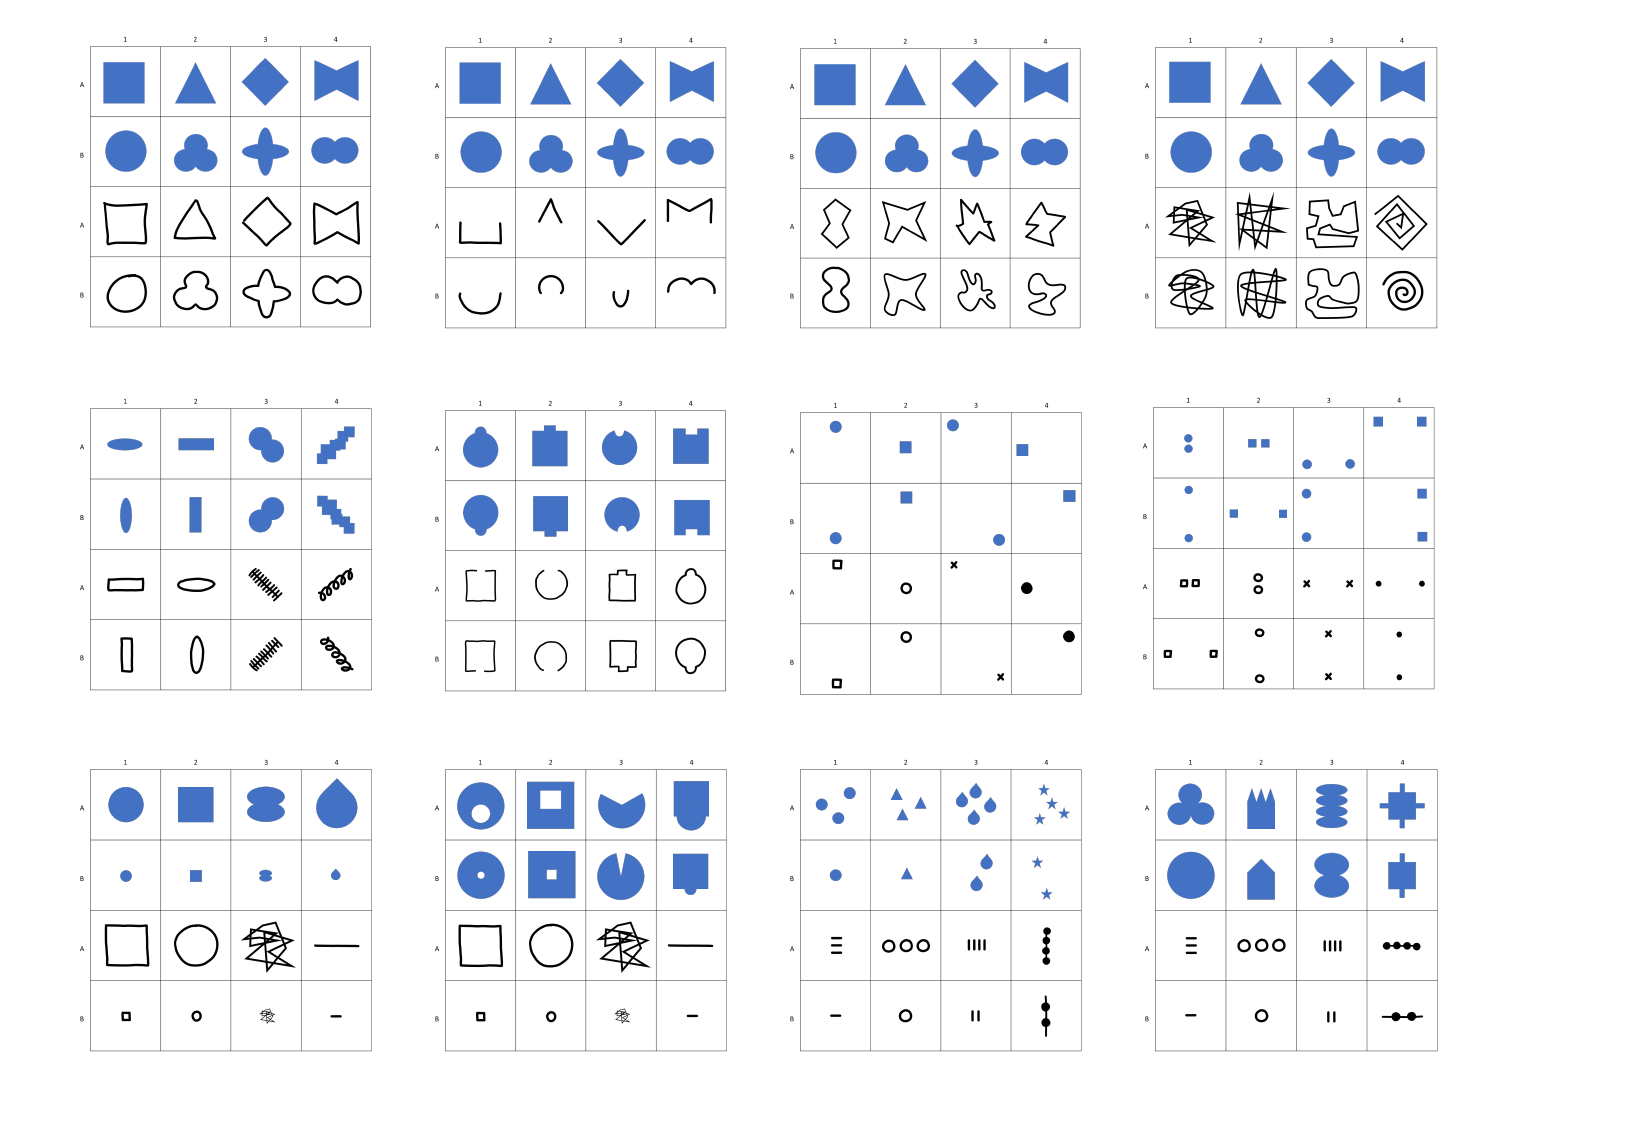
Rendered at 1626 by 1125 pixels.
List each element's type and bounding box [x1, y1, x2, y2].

picture [786, 755, 1082, 1053]
picture [76, 755, 372, 1053]
picture [786, 398, 1082, 699]
picture [786, 33, 1082, 330]
picture [1139, 393, 1435, 691]
picture [76, 32, 372, 330]
picture [1141, 755, 1438, 1053]
picture [76, 394, 372, 692]
picture [431, 396, 727, 693]
picture [431, 755, 727, 1053]
picture [431, 33, 727, 330]
picture [1141, 33, 1438, 330]
